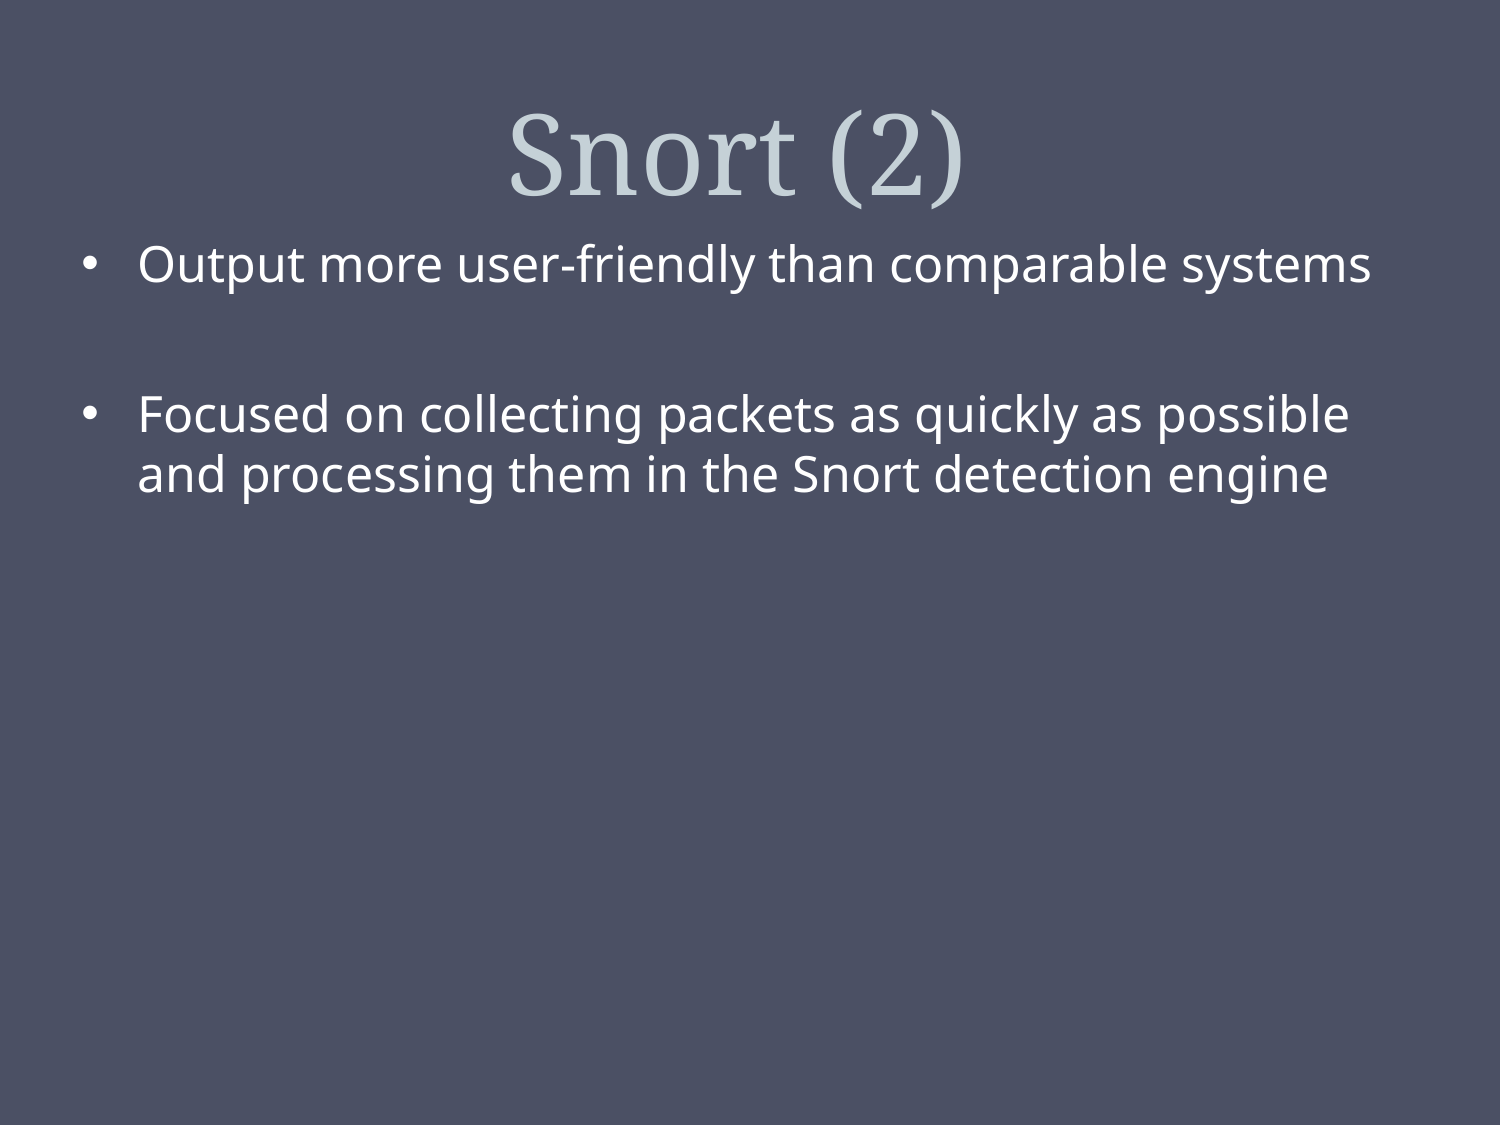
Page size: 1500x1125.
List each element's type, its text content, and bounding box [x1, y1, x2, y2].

title Snort (2) [62, 0, 1413, 225]
list Output more user-friendly than comparable systems Focused on collecting packets as quickly as possible and processing them in the Snort detection engine [66, 224, 1417, 863]
